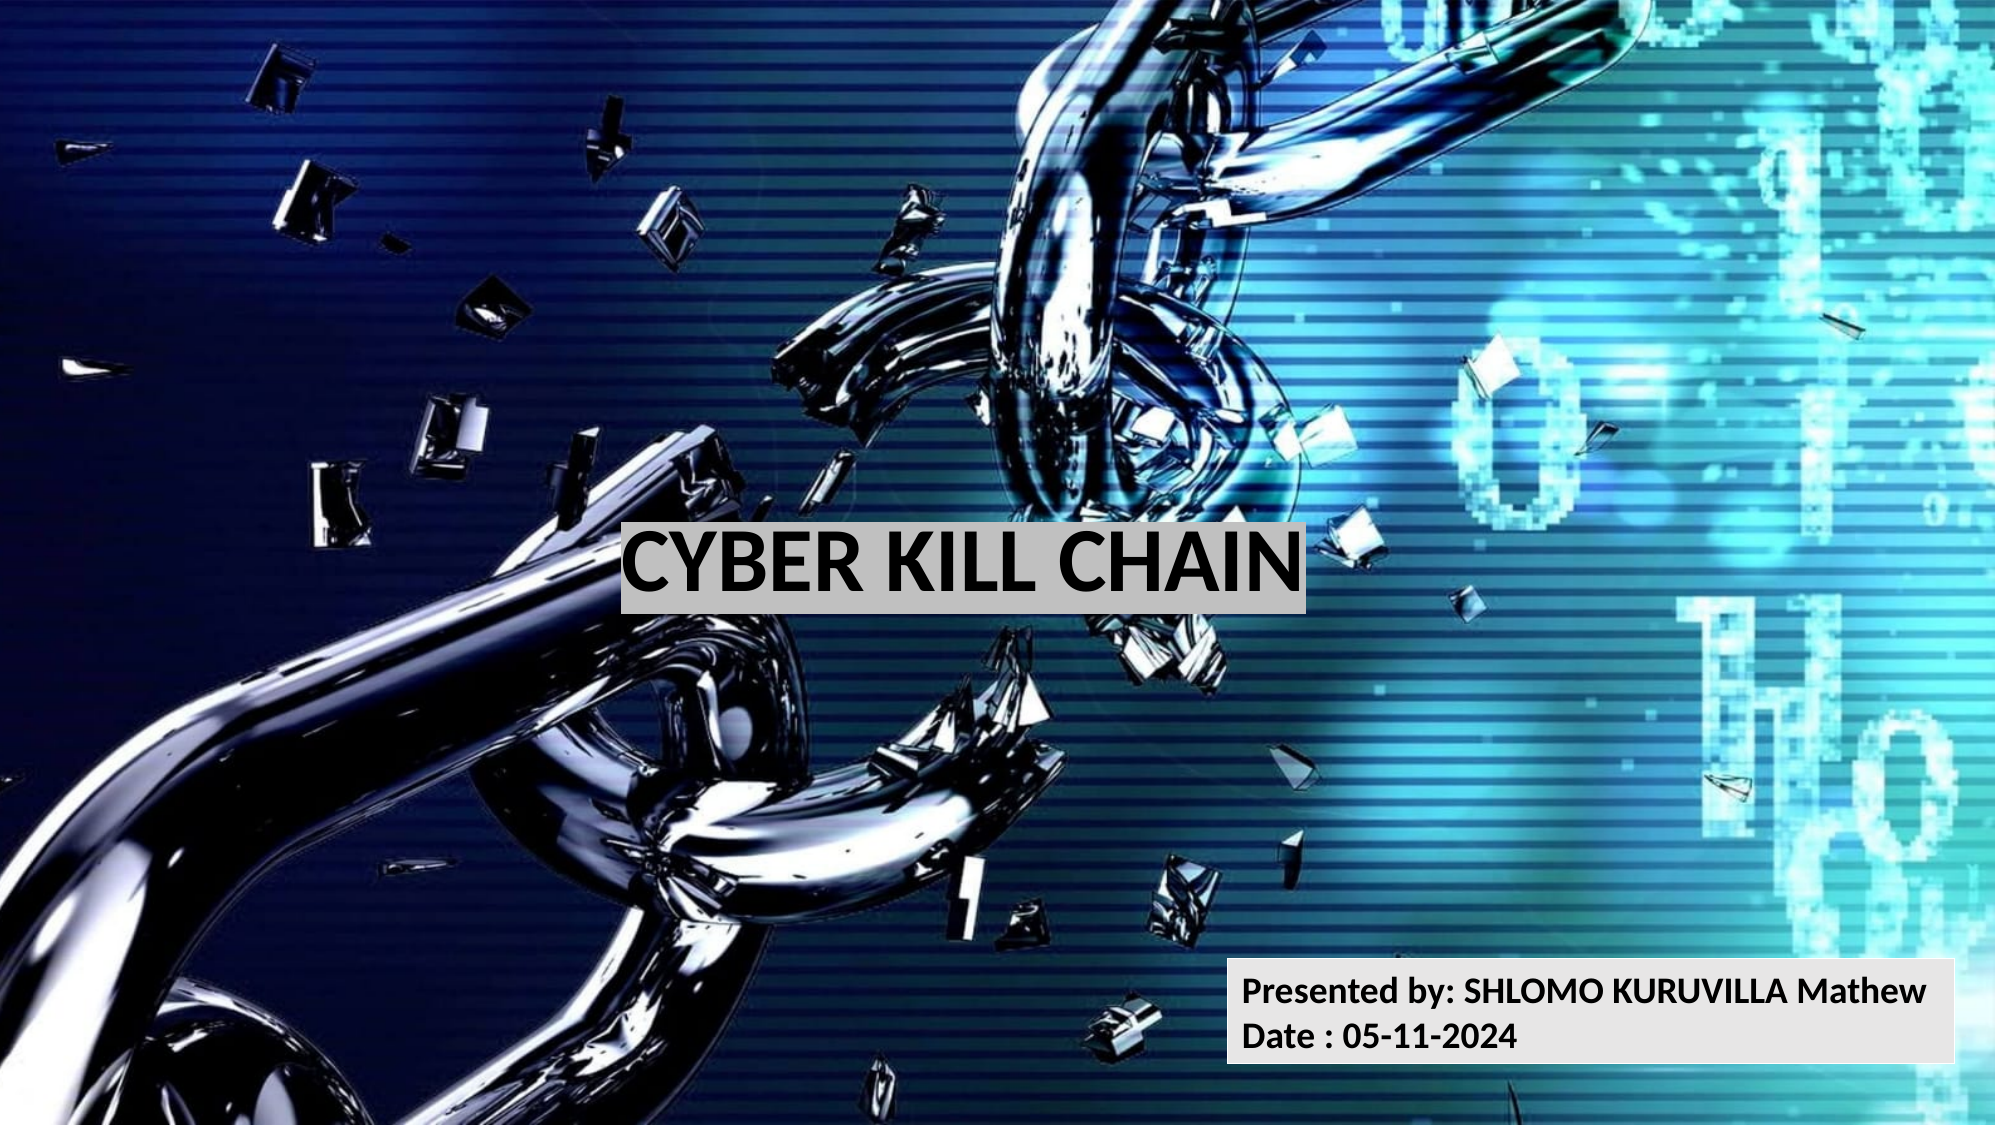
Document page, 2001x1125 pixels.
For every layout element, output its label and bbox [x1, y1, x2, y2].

list [0, 0, 1995, 1125]
